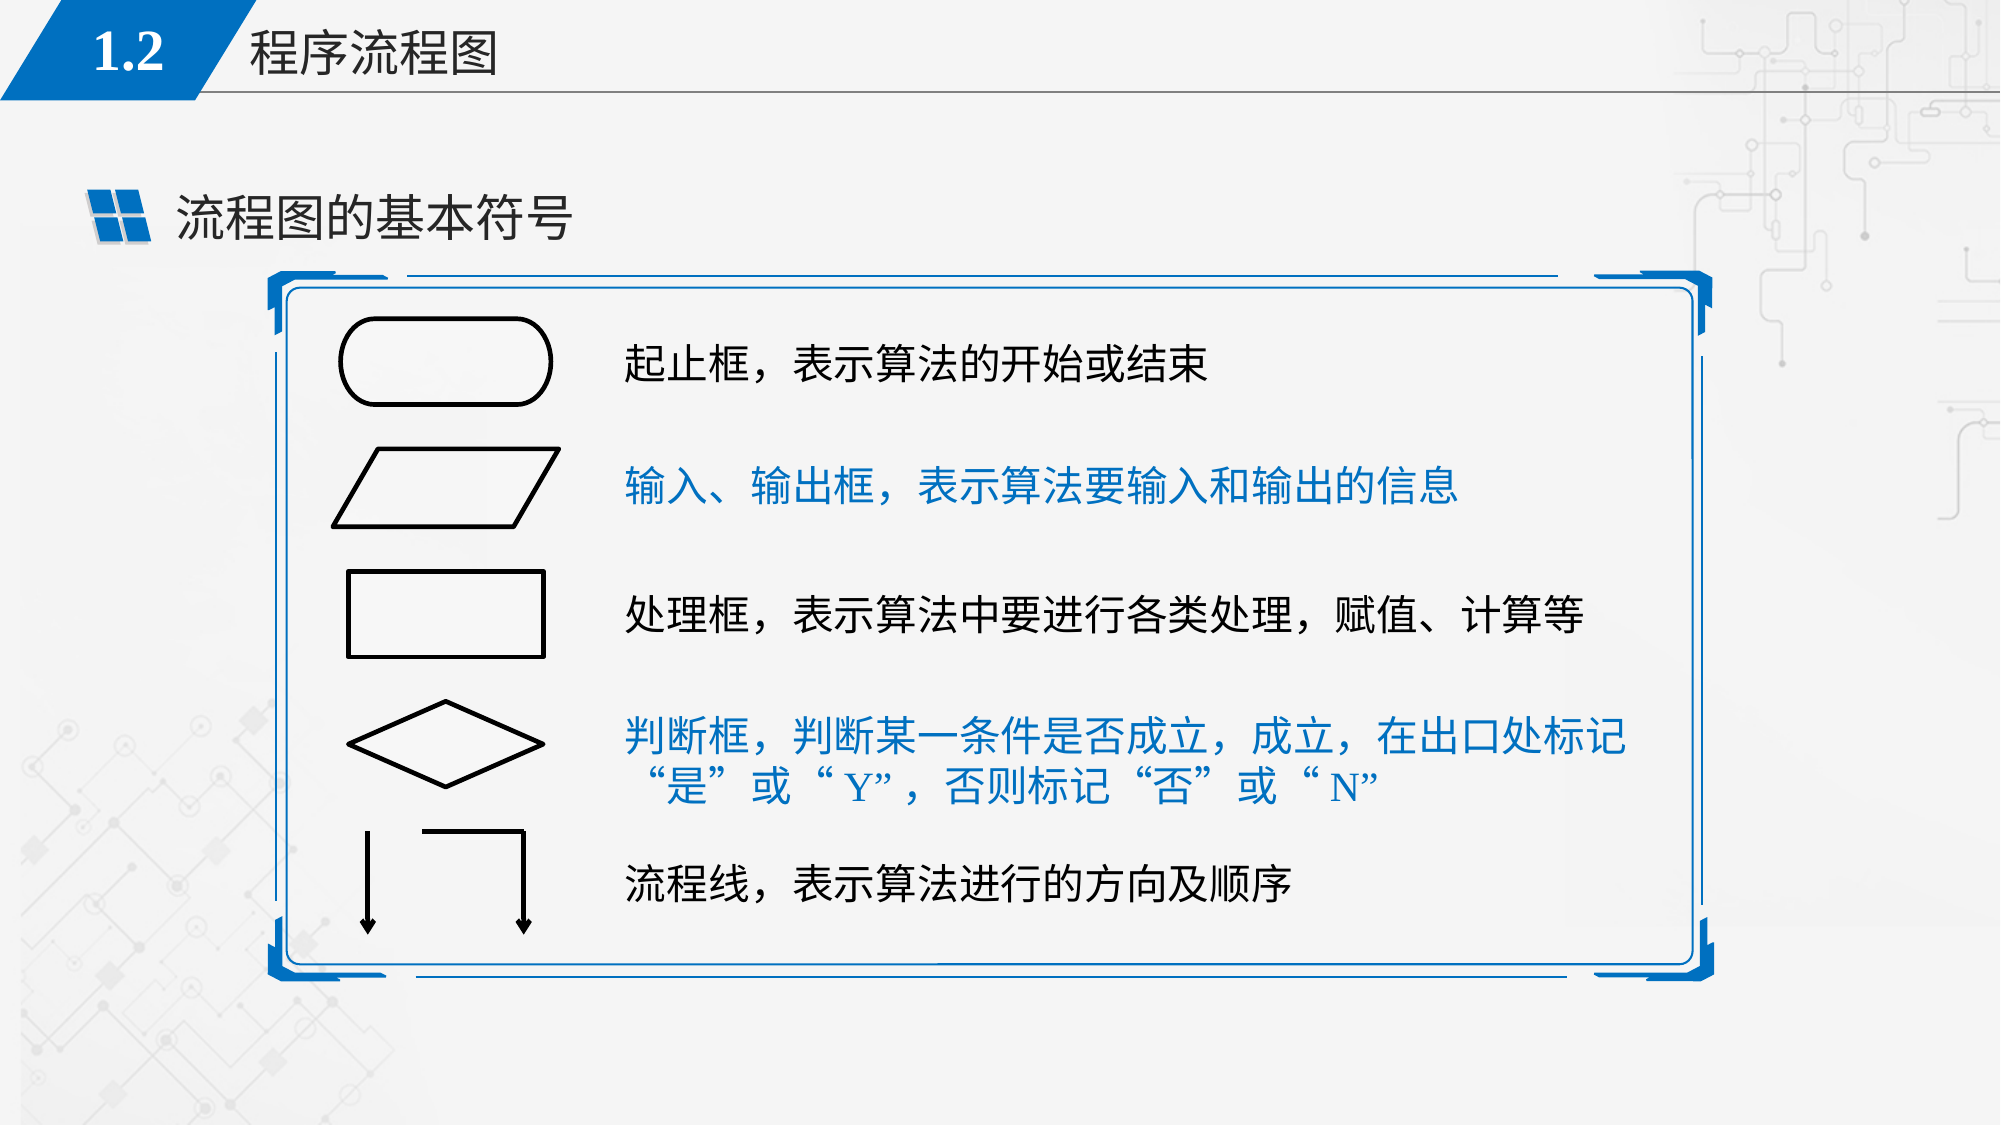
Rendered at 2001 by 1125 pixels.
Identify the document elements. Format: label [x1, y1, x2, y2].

text_box [268, 271, 1714, 981]
text_box [84, 178, 632, 255]
picture [0, 0, 2001, 1125]
picture [0, 0, 60, 98]
